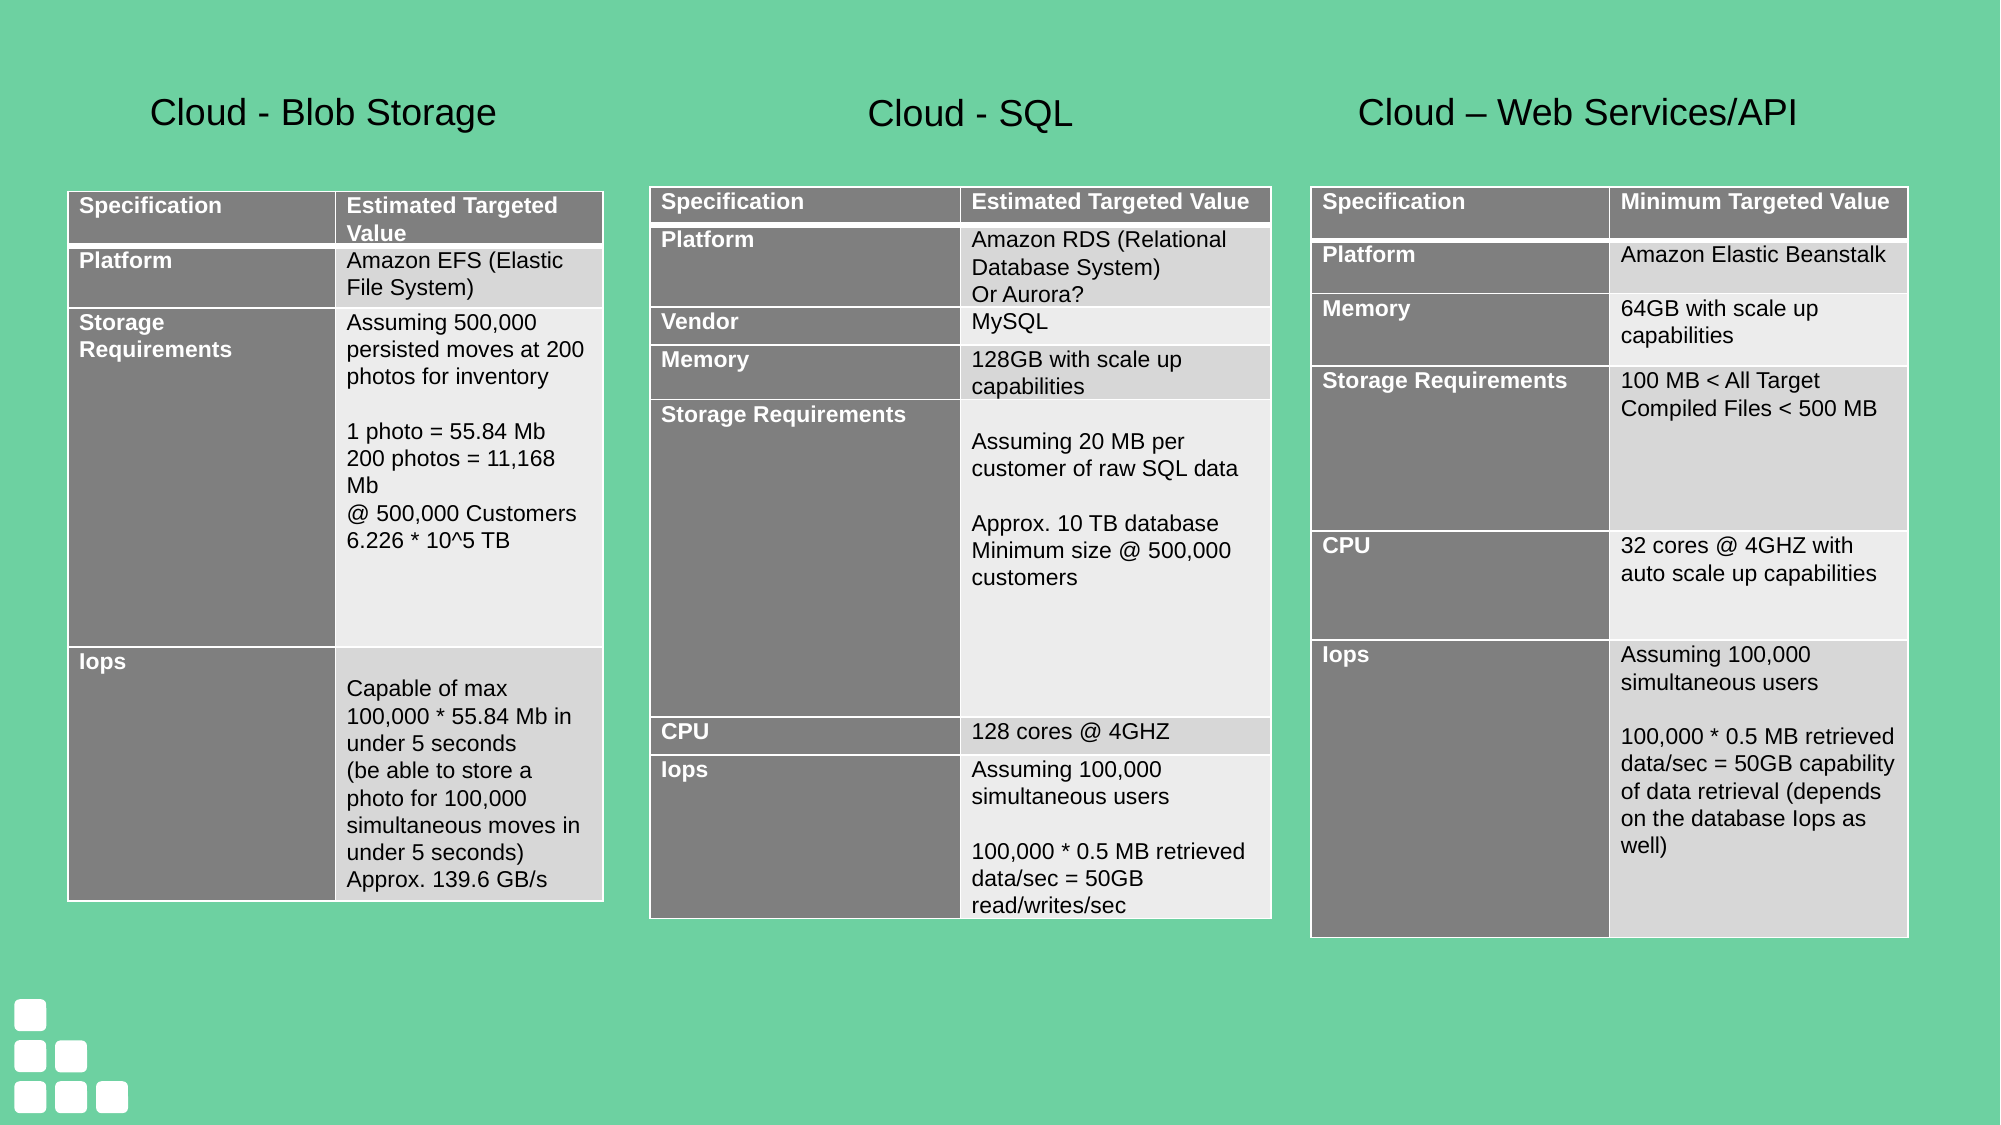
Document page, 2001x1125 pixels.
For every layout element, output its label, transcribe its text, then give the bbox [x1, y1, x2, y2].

text_box Cloud - SQL [852, 81, 1092, 141]
table_cell 32 cores @ 4GHZ with auto scale up capabilities [1610, 532, 1907, 639]
table_cell Amazon EFS (Elastic File System) [336, 249, 602, 307]
table_cell Platform [69, 249, 335, 307]
table_cell 64GB with scale up capabilities [1610, 294, 1907, 365]
table_cell Amazon Elastic Beanstalk [1610, 243, 1907, 293]
table_cell Platform [651, 228, 960, 306]
text_box Cloud – Web Services/API [1343, 80, 1940, 141]
table_cell Assuming 500,000 persisted moves at 200 photos for inventory 1 photo = 55.84 Mb 200 photos = 11,168 Mb @ 500,000 Customers 6.226 * 10^5 TB [336, 309, 602, 646]
table_cell 128 cores @ 4GHZ [961, 718, 1270, 754]
text_box Cloud - Blob Storage [134, 80, 658, 141]
table_cell Memory [651, 346, 960, 399]
table_header Minimum Targeted Value [1610, 188, 1907, 238]
table_cell Memory [1312, 294, 1609, 365]
table_cell Capable of max 100,000 * 55.84 Mb in under 5 seconds (be able to store a photo for 100,000 simultaneous moves in under 5 seconds) Approx. 139.6 GB/s [336, 648, 602, 900]
table_cell Assuming 20 MB per customer of raw SQL data Approx. 10 TB database Minimum size @ 500,000 customers [961, 400, 1270, 716]
table_header Estimated Targeted Value [961, 188, 1270, 222]
table_cell MySQL [961, 308, 1270, 344]
table_cell 128GB with scale up capabilities [961, 346, 1270, 399]
table_cell Platform [1312, 243, 1609, 293]
table_cell Storage Requirements [651, 400, 960, 716]
table_cell Assuming 100,000 simultaneous users 100,000 * 0.5 MB retrieved data/sec = 50GB read/writes/sec [961, 756, 1270, 918]
table_cell Storage Requirements [69, 309, 335, 646]
table_cell Storage Requirements [1312, 367, 1609, 530]
table_header Estimated Targeted Value [336, 192, 602, 243]
table_cell Assuming 100,000 simultaneous users 100,000 * 0.5 MB retrieved data/sec = 50GB capability of data retrieval (depends on the database Iops as well) [1610, 641, 1907, 937]
table_cell CPU [1312, 532, 1609, 639]
table_cell Iops [651, 756, 960, 918]
table_cell 100 MB < All Target Compiled Files < 500 MB [1610, 367, 1907, 530]
table_cell Vendor [651, 308, 960, 344]
table_cell CPU [651, 718, 960, 754]
table_header Specification [69, 192, 335, 243]
table_cell Iops [69, 648, 335, 900]
table_cell Iops [1312, 641, 1609, 937]
table_header Specification [651, 188, 960, 222]
table_cell Amazon RDS (Relational Database System) Or Aurora? [961, 228, 1270, 306]
table_header Specification [1312, 188, 1609, 238]
